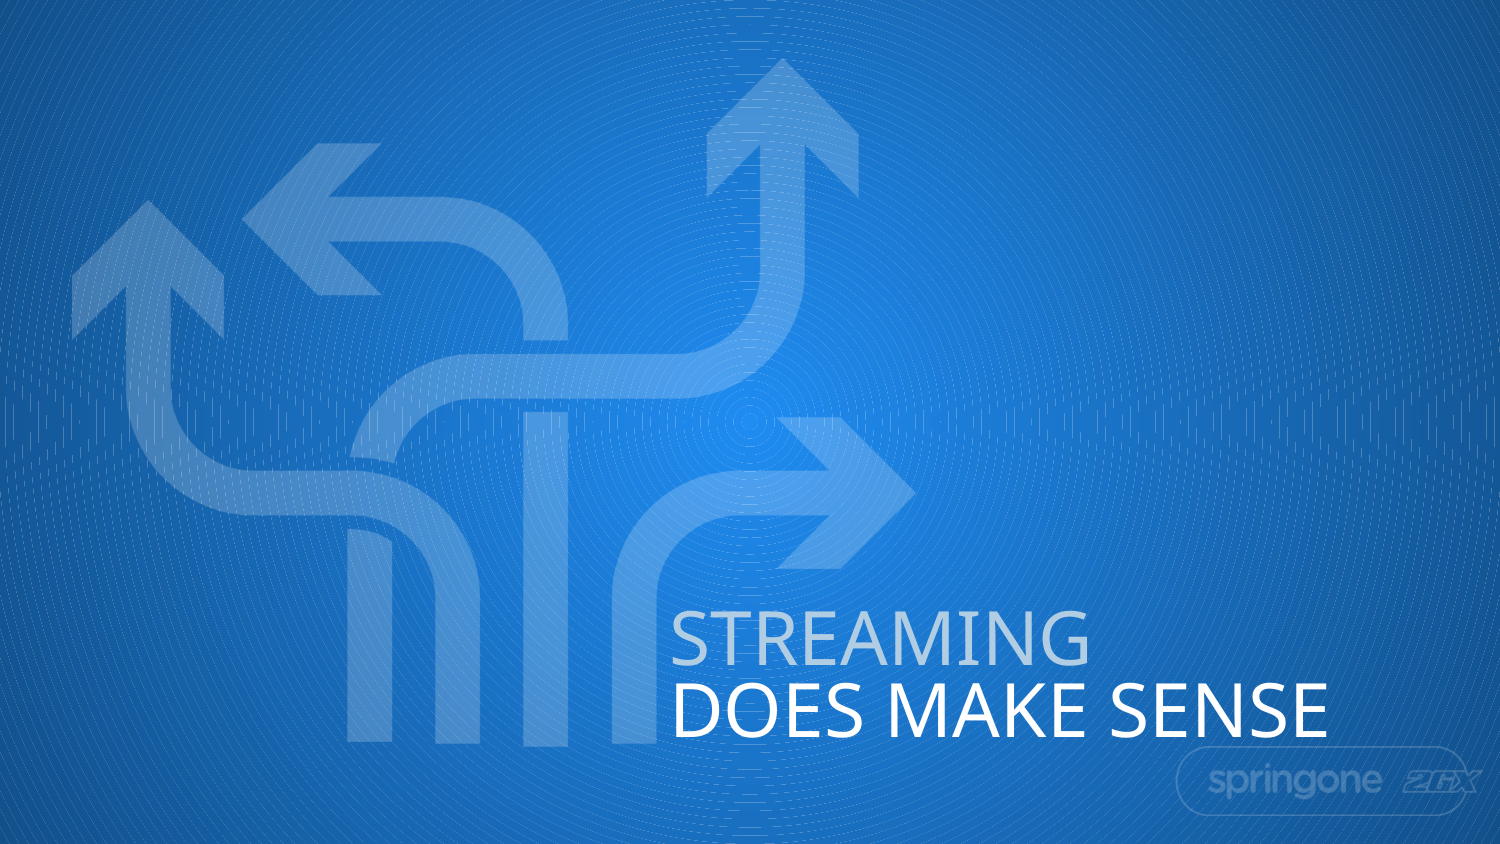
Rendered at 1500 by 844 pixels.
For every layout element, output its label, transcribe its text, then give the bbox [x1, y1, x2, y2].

picture [1174, 746, 1483, 816]
picture [71, 0, 916, 825]
text_box STREAMING DOES MAKE SENSE [920, 600, 1347, 760]
